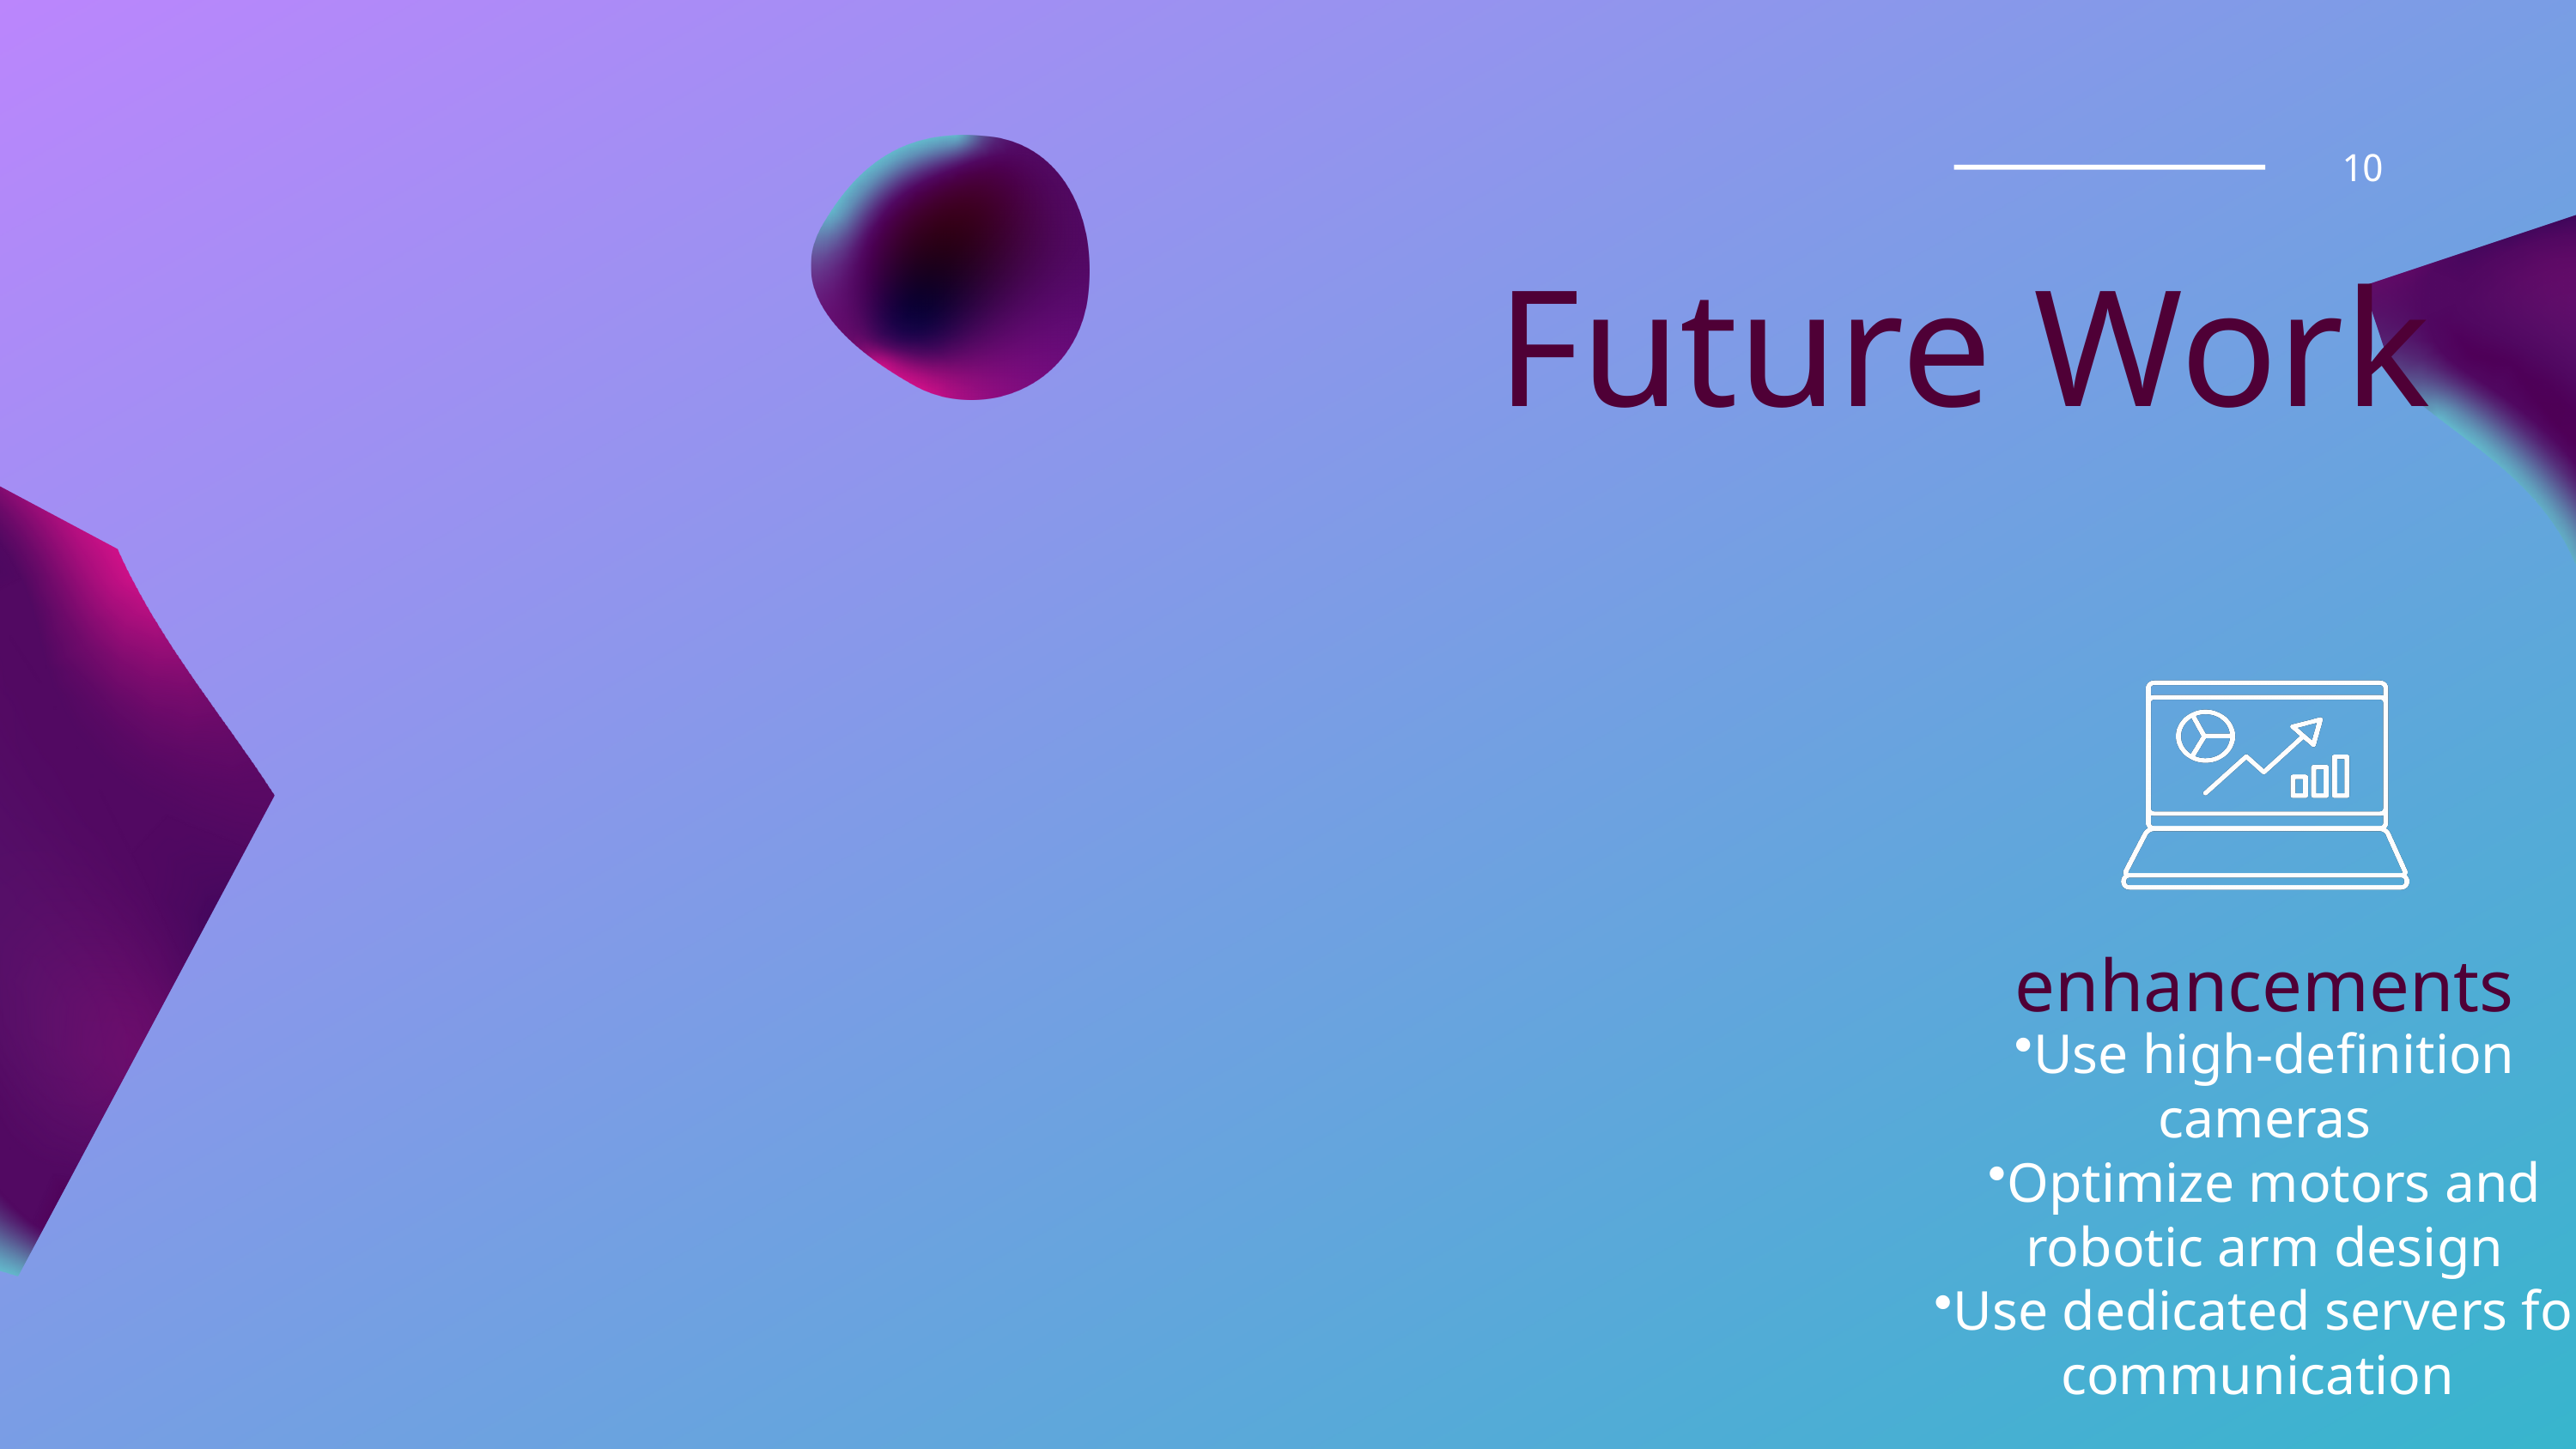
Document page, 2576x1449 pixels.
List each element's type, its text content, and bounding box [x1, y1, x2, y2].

text_box [2363, 215, 2576, 691]
text_box Future Work [559, 301, 2432, 440]
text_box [1953, 144, 2432, 191]
text_box [811, 135, 1090, 301]
text_box [2042, 585, 2488, 934]
text_box [0, 486, 343, 1285]
text_box Use high-definition cameras Optimize motors and robotic arm design Use dedicated servers for communication [1891, 949, 2576, 1412]
text_box [0, 0, 2576, 1449]
text_box enhancements [1879, 934, 2576, 1033]
